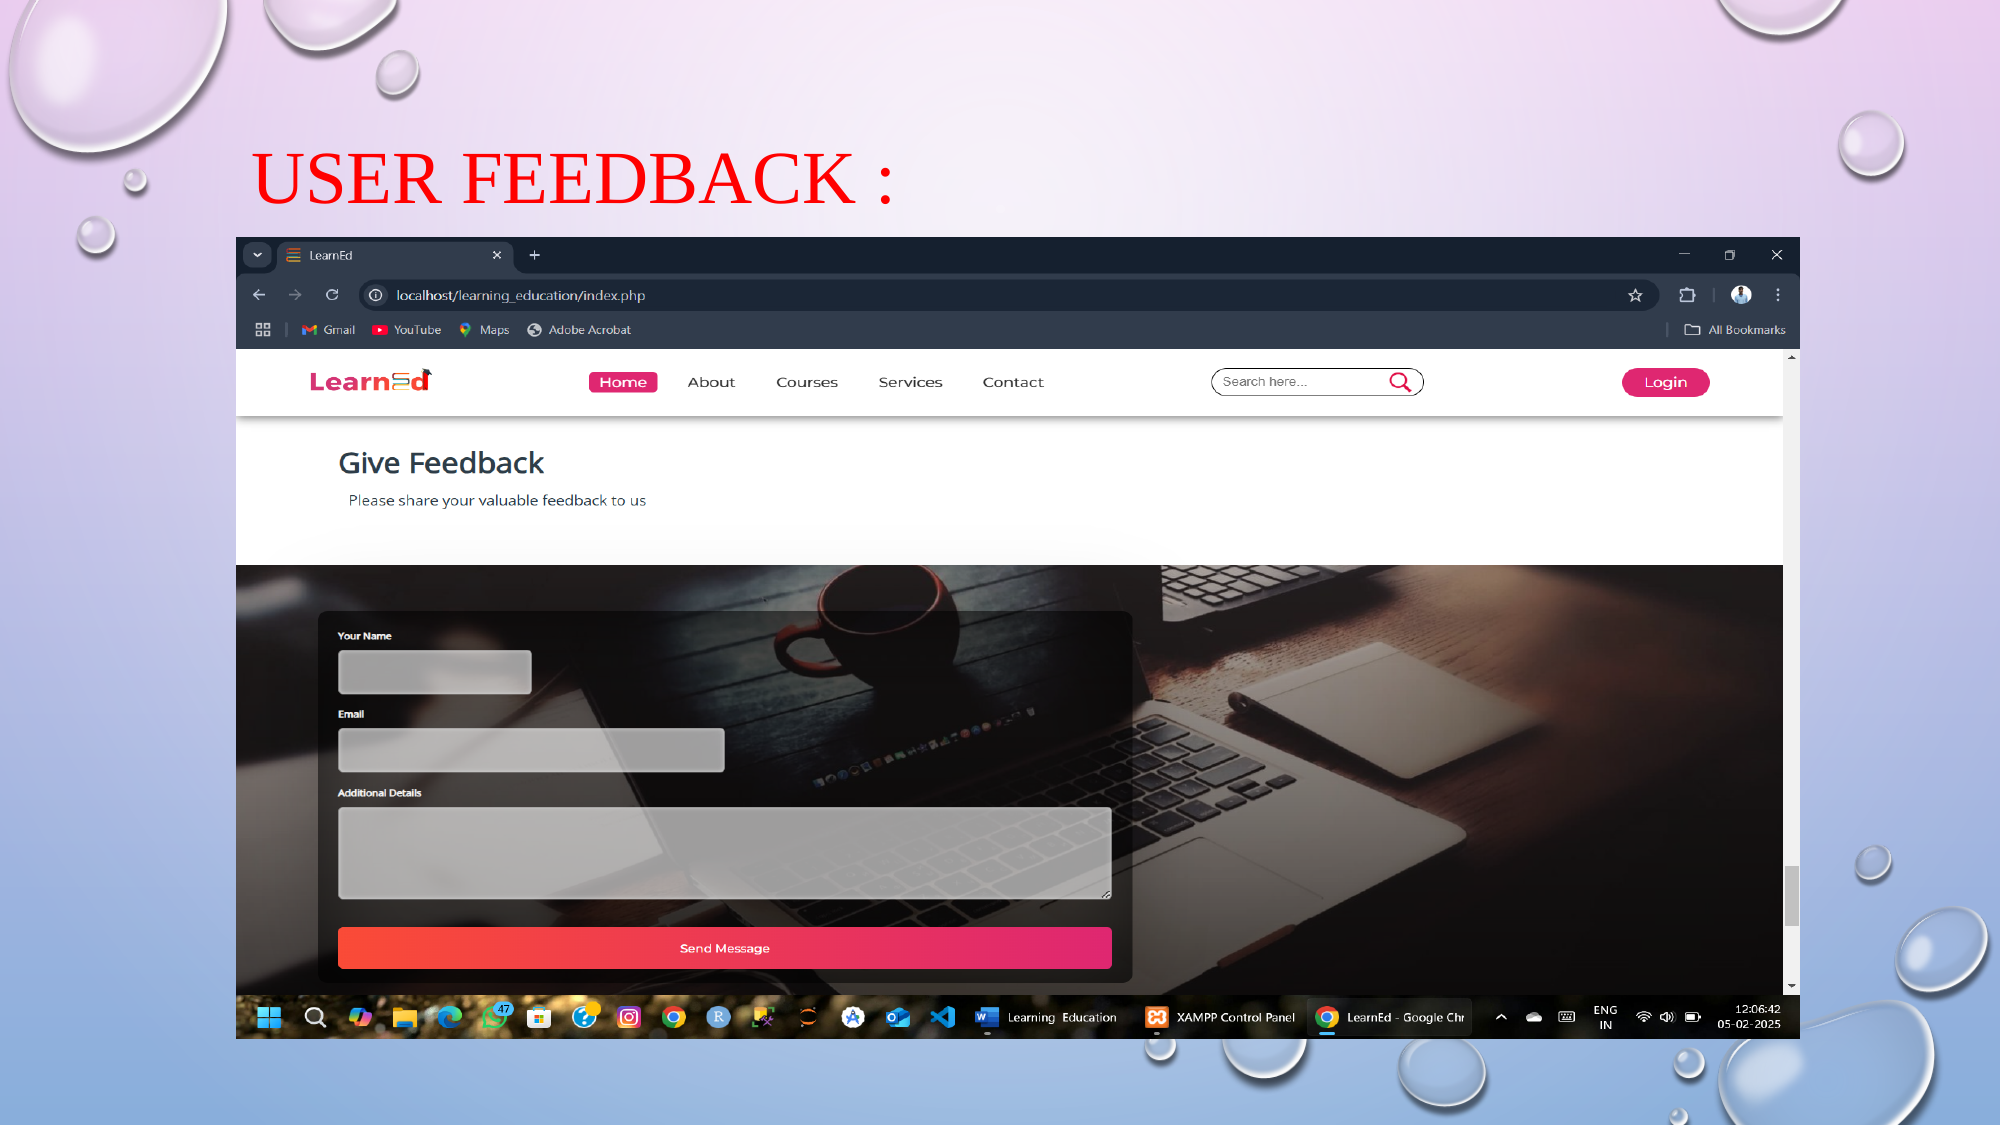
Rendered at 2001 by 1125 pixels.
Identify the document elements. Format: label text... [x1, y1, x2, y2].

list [235, 237, 1801, 1062]
title USER FEEDBACK : [236, 48, 1937, 311]
picture [0, 0, 2000, 1125]
